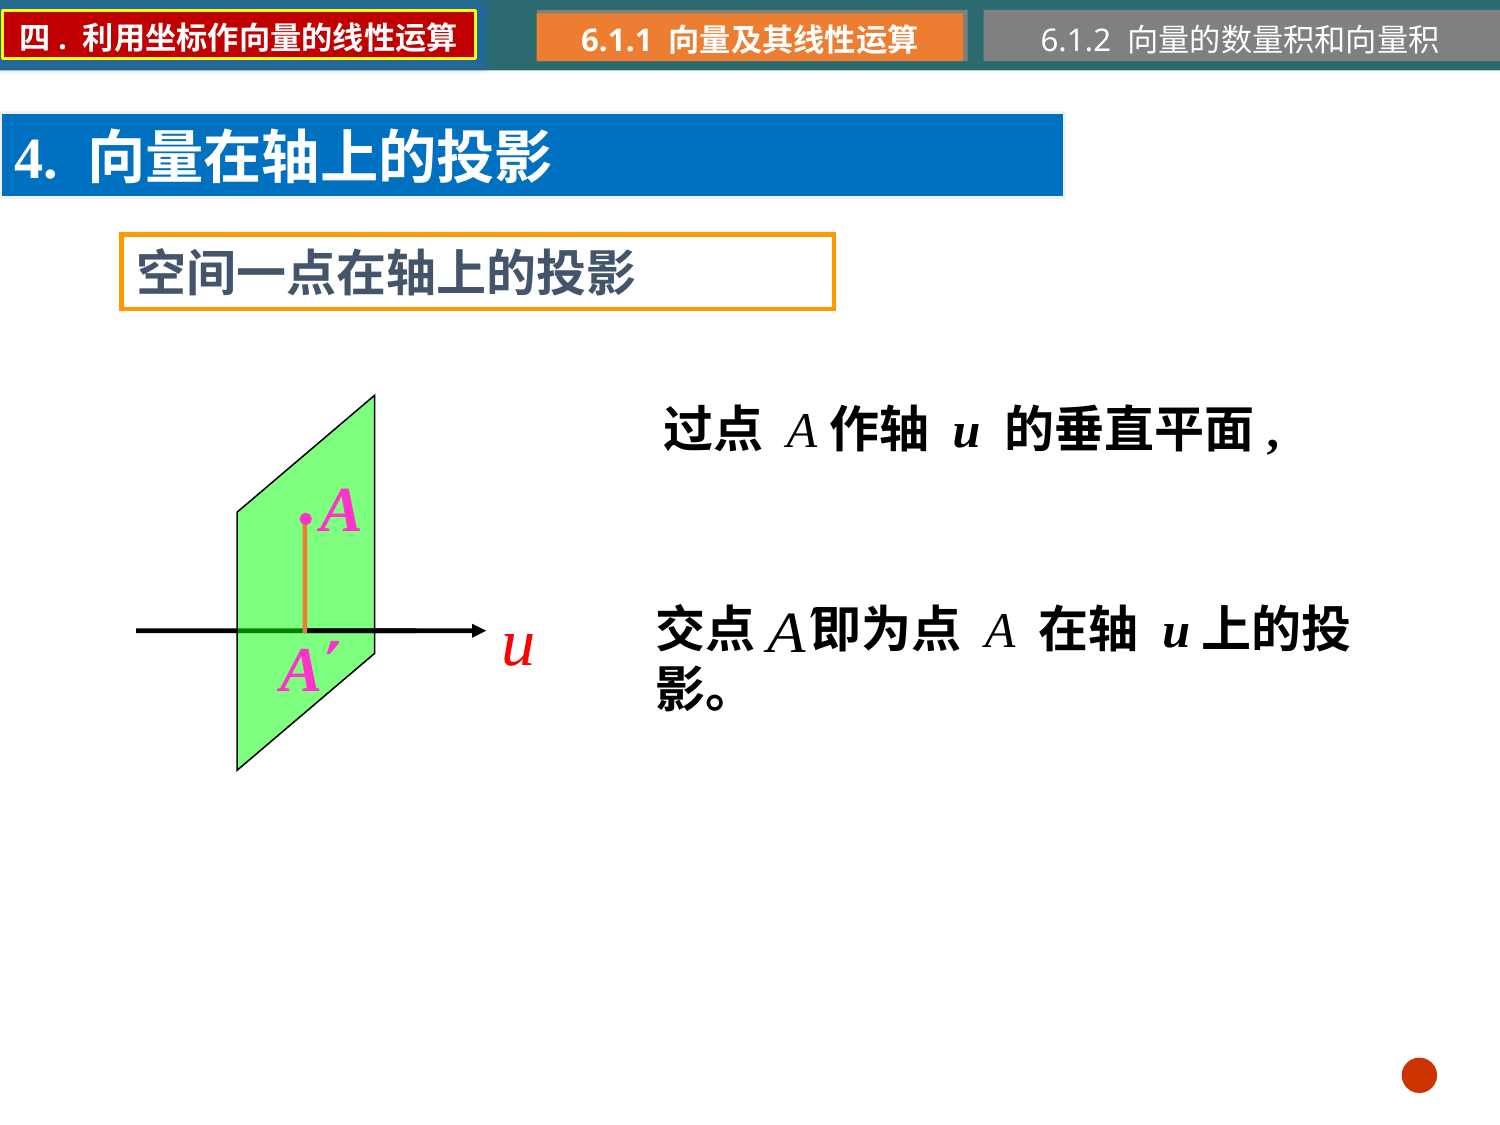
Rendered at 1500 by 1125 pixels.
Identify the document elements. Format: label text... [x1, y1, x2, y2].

text_box [417, 624, 487, 637]
text_box 4. 向量在轴上的投影 [0, 111, 1066, 199]
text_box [493, 620, 557, 694]
text_box [1401, 1057, 1438, 1094]
text_box 四. 利用坐标作向量的线性运算 [2, 10, 476, 59]
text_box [640, 589, 1382, 672]
text_box 6.1.1 向量及其线性运算 [536, 13, 964, 62]
text_box 空间一点在轴上的投影 [121, 234, 835, 310]
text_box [272, 637, 339, 694]
text_box [983, 9, 1500, 62]
text_box [237, 395, 375, 771]
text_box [299, 482, 364, 535]
text_box 6.1.2 向量的数量积和向量积 [984, 13, 1496, 62]
text_box [0, 0, 1500, 71]
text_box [0, 4, 482, 65]
text_box [0, 0, 487, 70]
slide_number [1340, 1037, 1481, 1113]
text_box [536, 9, 969, 62]
text_box 过点 A作轴 u 的垂直平面, [648, 390, 1370, 466]
